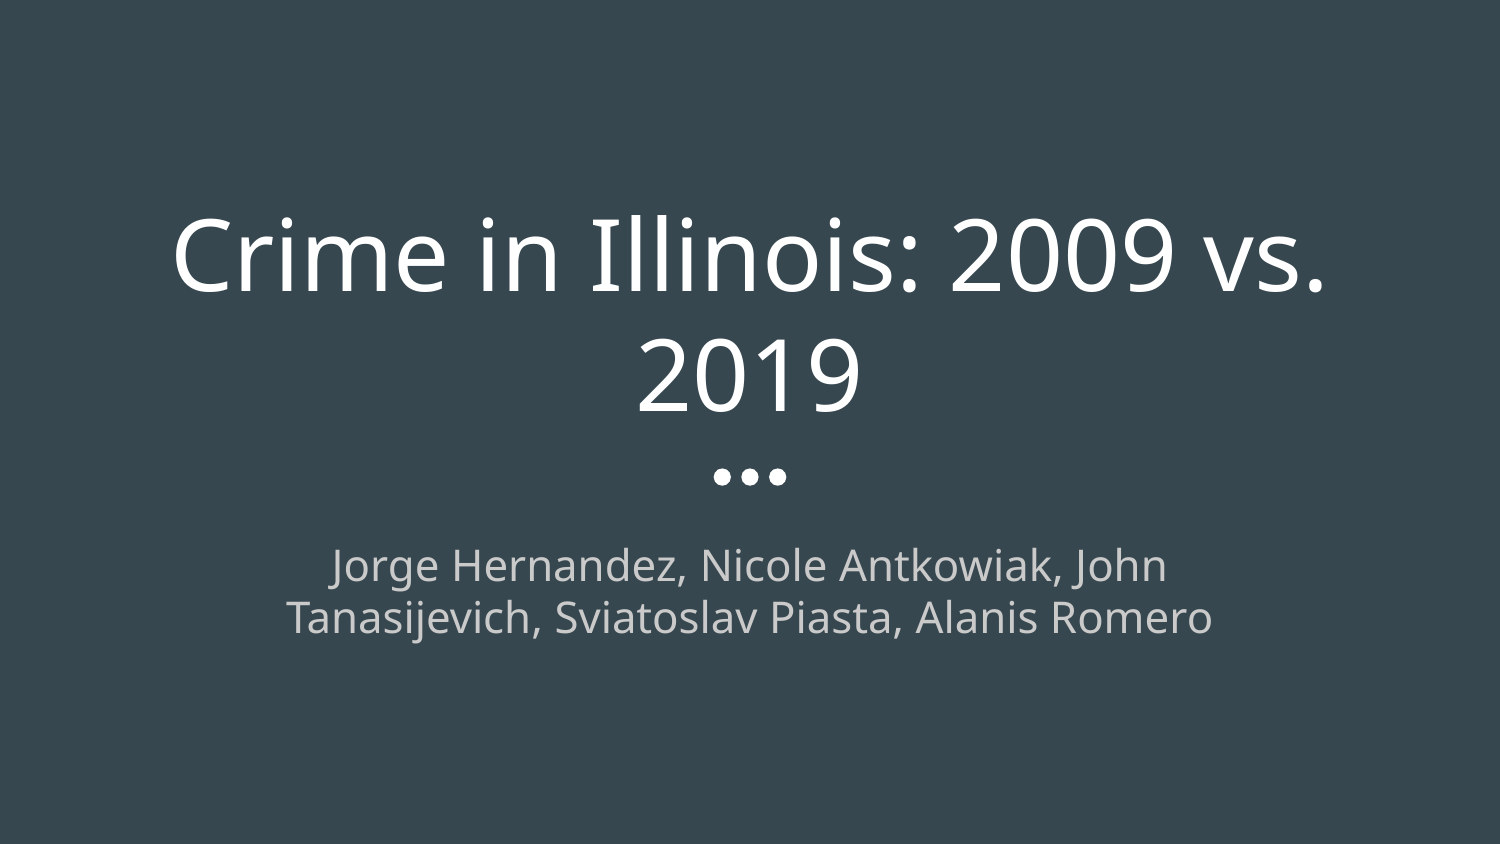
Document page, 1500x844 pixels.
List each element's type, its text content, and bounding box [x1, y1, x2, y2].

subtitle Jorge Hernandez, Nicole Antkowiak, John Tanasijevich, Sviatoslav Piasta, Alanis Romero [222, 522, 1278, 653]
title Crime in Illinois: 2009 vs. 2019 [110, 162, 1390, 447]
